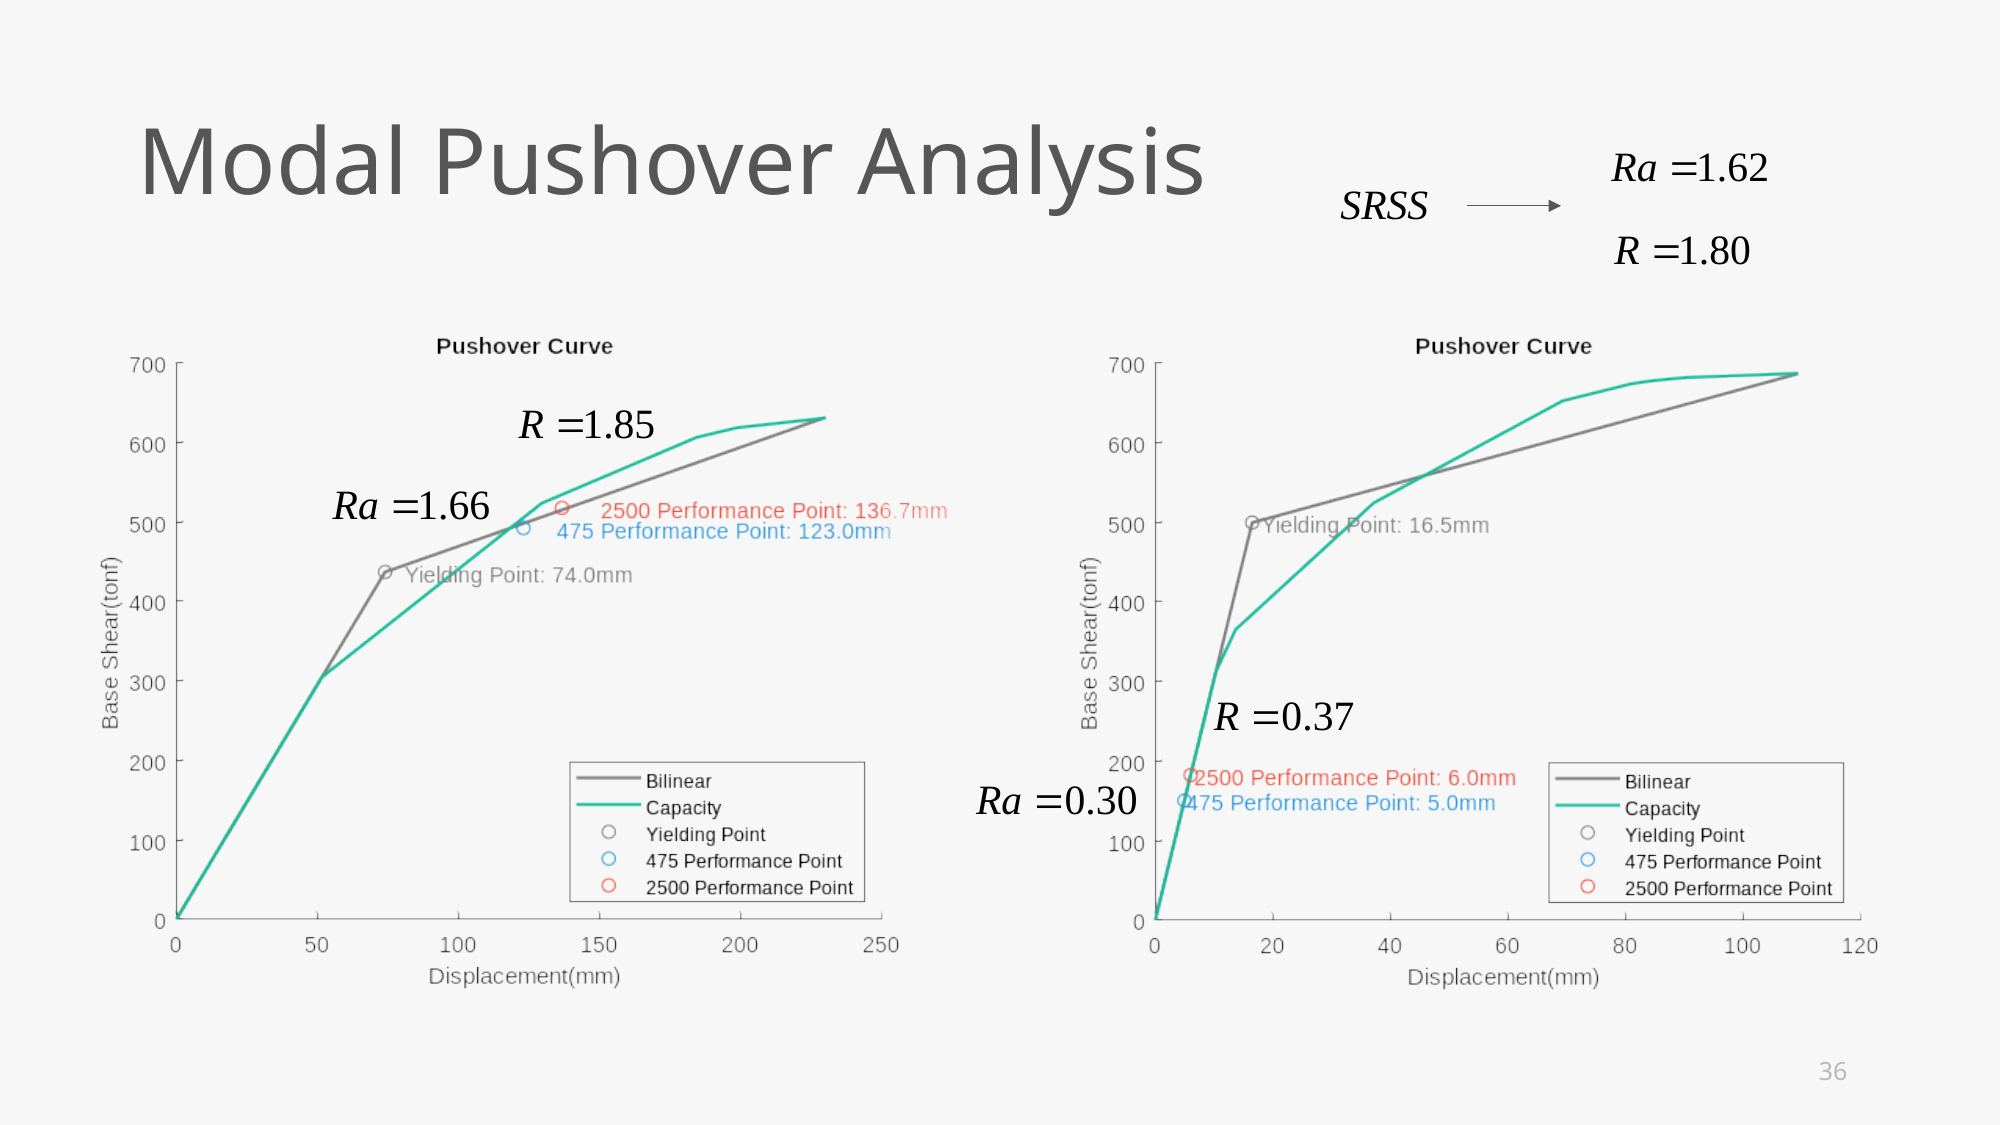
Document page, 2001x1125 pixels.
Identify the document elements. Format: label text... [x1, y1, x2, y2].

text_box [327, 486, 493, 527]
picture [1036, 312, 1945, 993]
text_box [971, 781, 1140, 821]
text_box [1606, 148, 1772, 189]
list Modal Pushover Analysis [137, 108, 1270, 445]
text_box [1609, 231, 1754, 271]
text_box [513, 404, 658, 445]
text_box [1336, 185, 1437, 226]
slide_number 36 [1412, 1042, 1863, 1103]
picture [57, 312, 966, 992]
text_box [1208, 697, 1359, 738]
